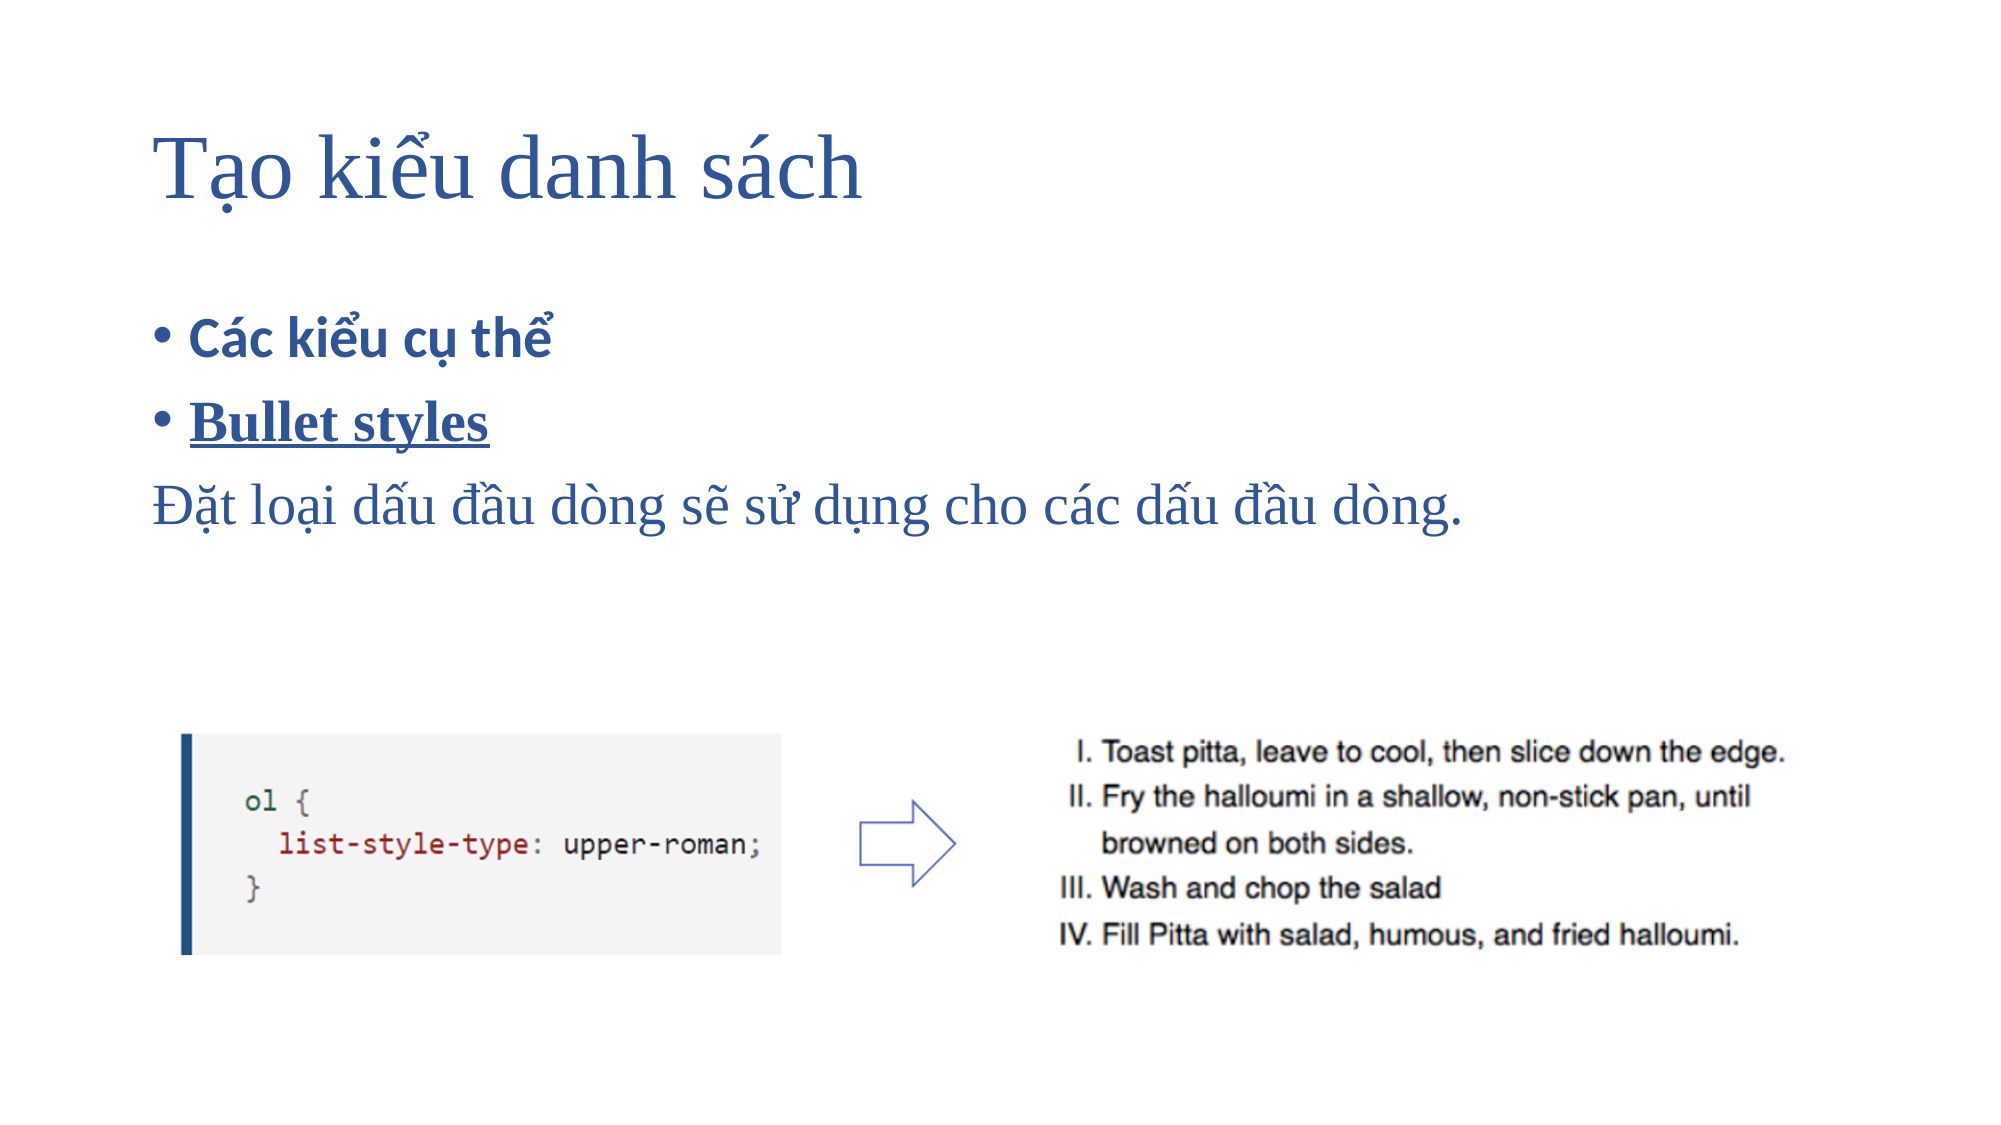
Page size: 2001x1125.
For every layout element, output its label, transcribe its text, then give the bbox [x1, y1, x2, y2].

title Tạo kiểu danh sách [137, 59, 1863, 278]
list Các kiểu cụ thể Bullet styles Đặt loại dấu đầu dòng sẽ sử dụng cho các dấu đầu dòng. [137, 299, 1863, 1014]
picture [161, 700, 1814, 1022]
